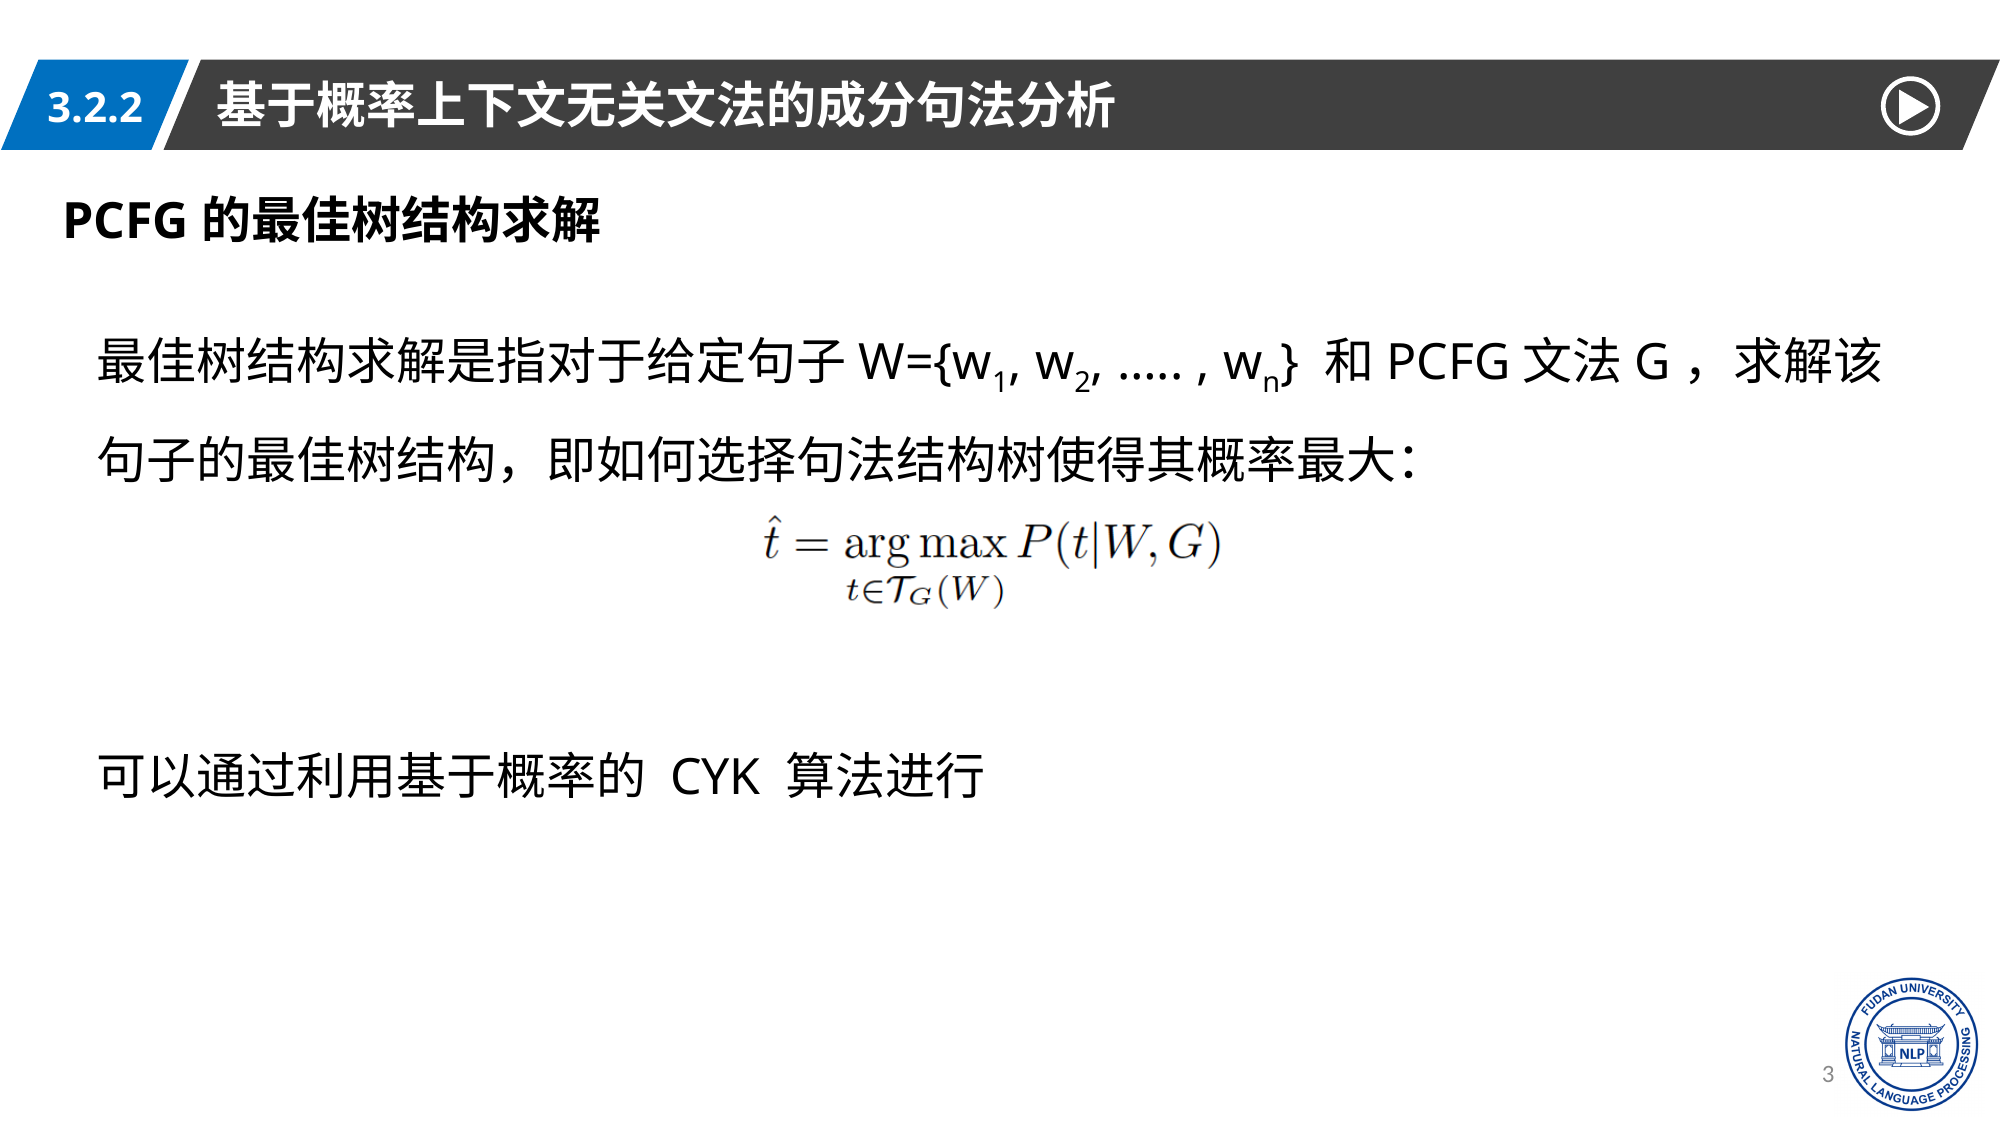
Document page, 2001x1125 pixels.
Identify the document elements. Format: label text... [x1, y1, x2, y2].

slide_number 34 [1412, 1042, 1863, 1103]
text_box [32, 59, 189, 120]
picture [738, 491, 1262, 634]
text_box [163, 59, 2000, 150]
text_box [1883, 78, 1939, 134]
text_box [1, 89, 157, 150]
text_box 3.2.2 [26, 73, 164, 138]
picture [1834, 972, 1985, 1117]
text_box 可以通过利用基于概率的 CYK 算法进行 [82, 737, 1082, 812]
text_box PCFG的最佳树结构求解 [47, 181, 1048, 256]
text_box 最佳树结构求解是指对于给定句子W={w1, w2, ….. , wn} 和PCFG文法G，求解该句子的最佳树结构，即如何选择句法结构树使得其概率最大： [82, 288, 1919, 496]
text_box 基于概率上下文无关文法的成分句法分析 [201, 66, 1132, 142]
